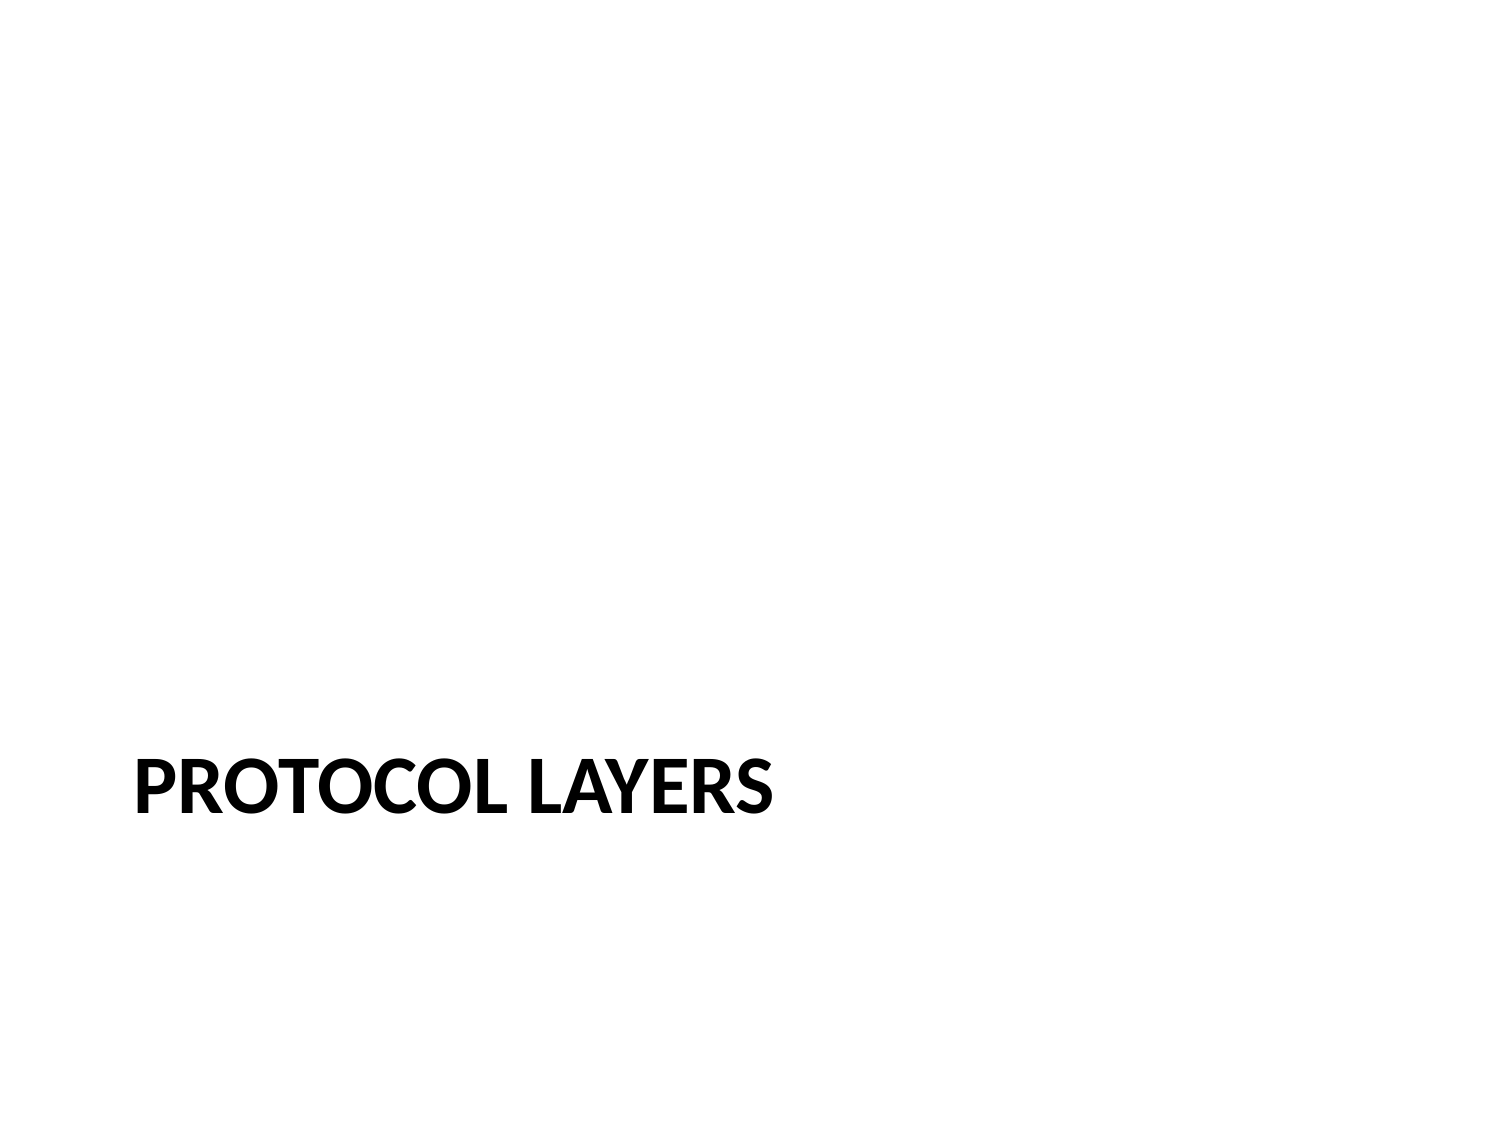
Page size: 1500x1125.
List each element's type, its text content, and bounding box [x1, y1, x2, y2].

title Protocol Layers [118, 722, 1394, 947]
